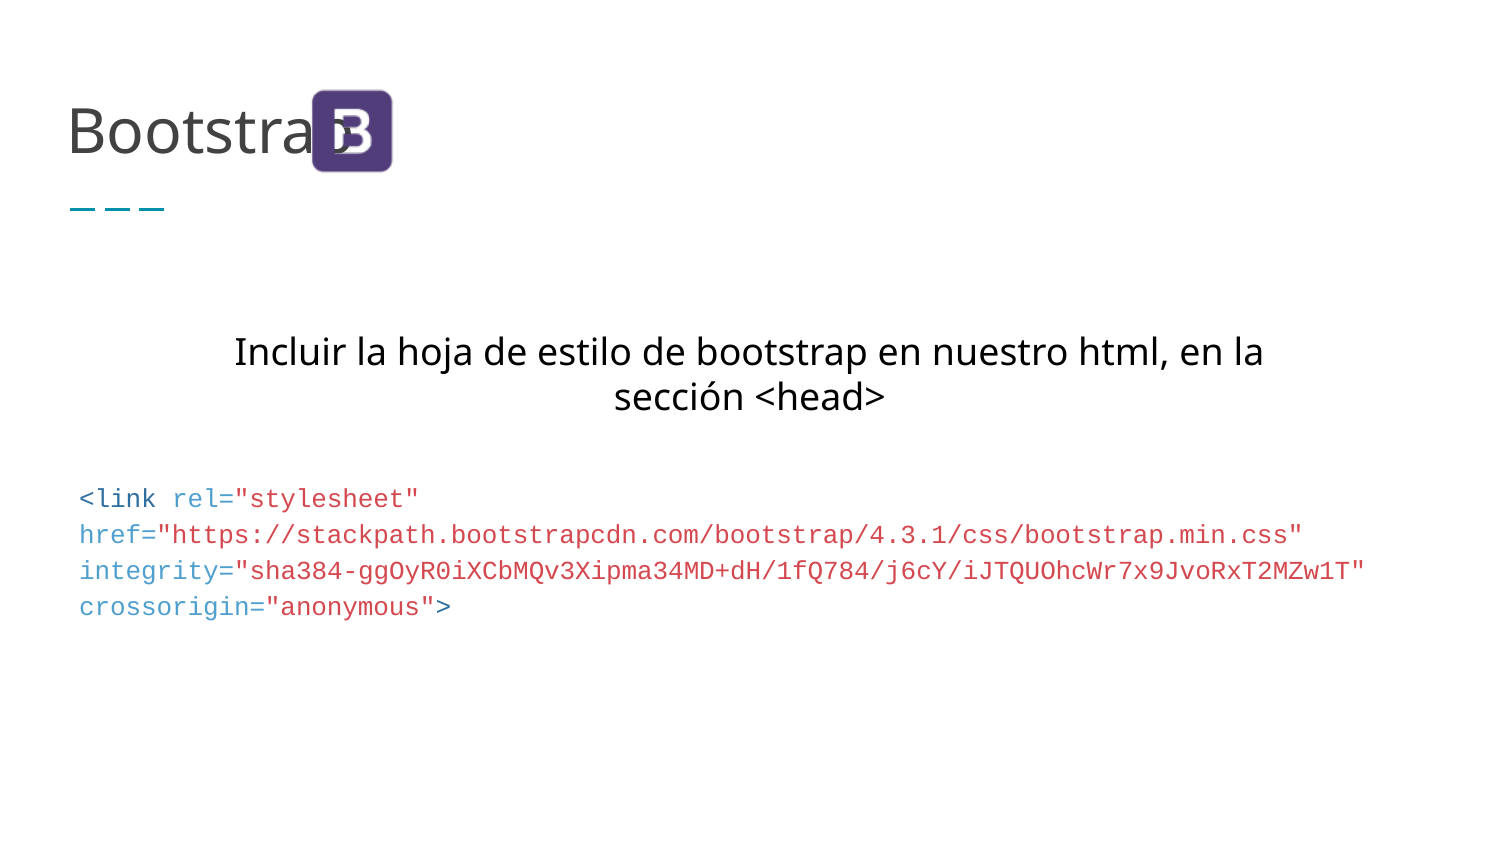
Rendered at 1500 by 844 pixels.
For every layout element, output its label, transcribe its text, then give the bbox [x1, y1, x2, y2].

title Bootstrap [51, 61, 1449, 182]
text_box Incluir la hoja de estilo de bootstrap en nuestro html, en la sección <head> [192, 305, 1308, 440]
picture [302, 86, 403, 182]
text_box <link rel="stylesheet" href="https://stackpath.bootstrapcdn.com/bootstrap/4.3.1/css/bootstrap.min.css" integrity="sha384-ggOyR0iXCbMQv3Xipma34MD+dH/1fQ784/j6cY/iJTQUOhcWr7x9JvoRxT2MZw1T" crossorigin="anonymous"> [64, 507, 1436, 626]
